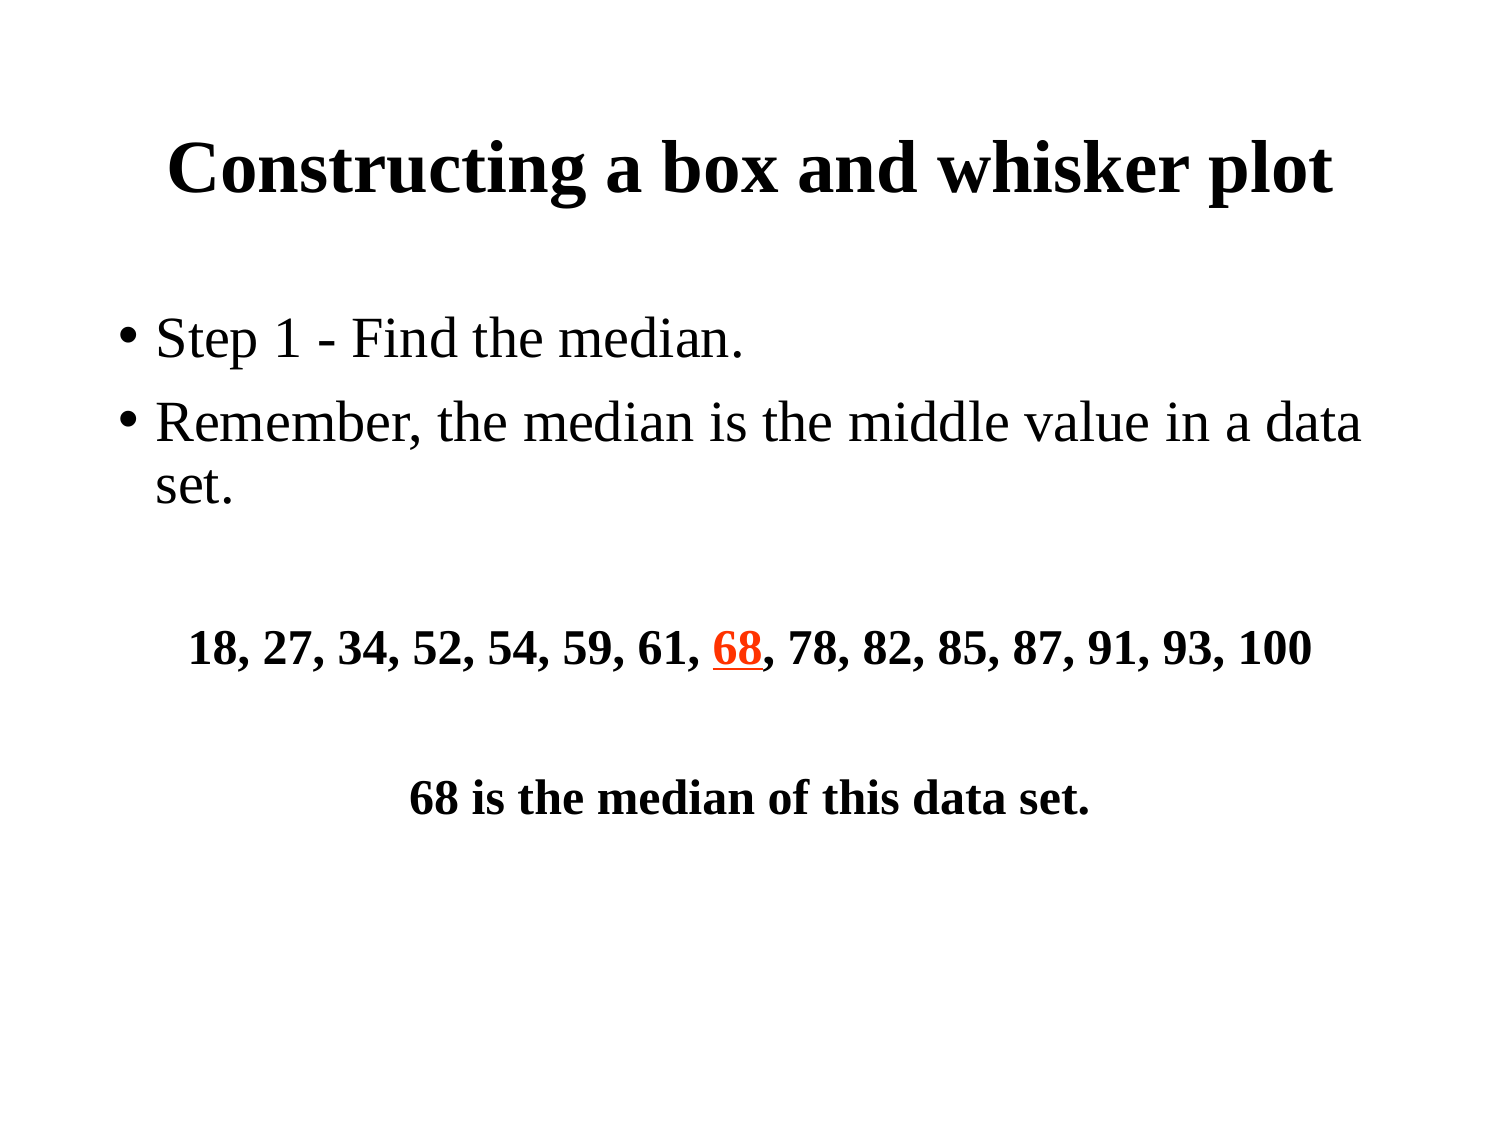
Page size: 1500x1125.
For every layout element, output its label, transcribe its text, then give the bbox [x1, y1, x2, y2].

title Constructing a box and whisker plot [103, 59, 1397, 278]
list Step 1 - Find the median. Remember, the median is the middle value in a data set. 18, 27, 34, 52, 54, 59, 61, 68, 78, 82, 85, 87, 91, 93, 100 68 is the median of this data set. [103, 299, 1397, 1014]
